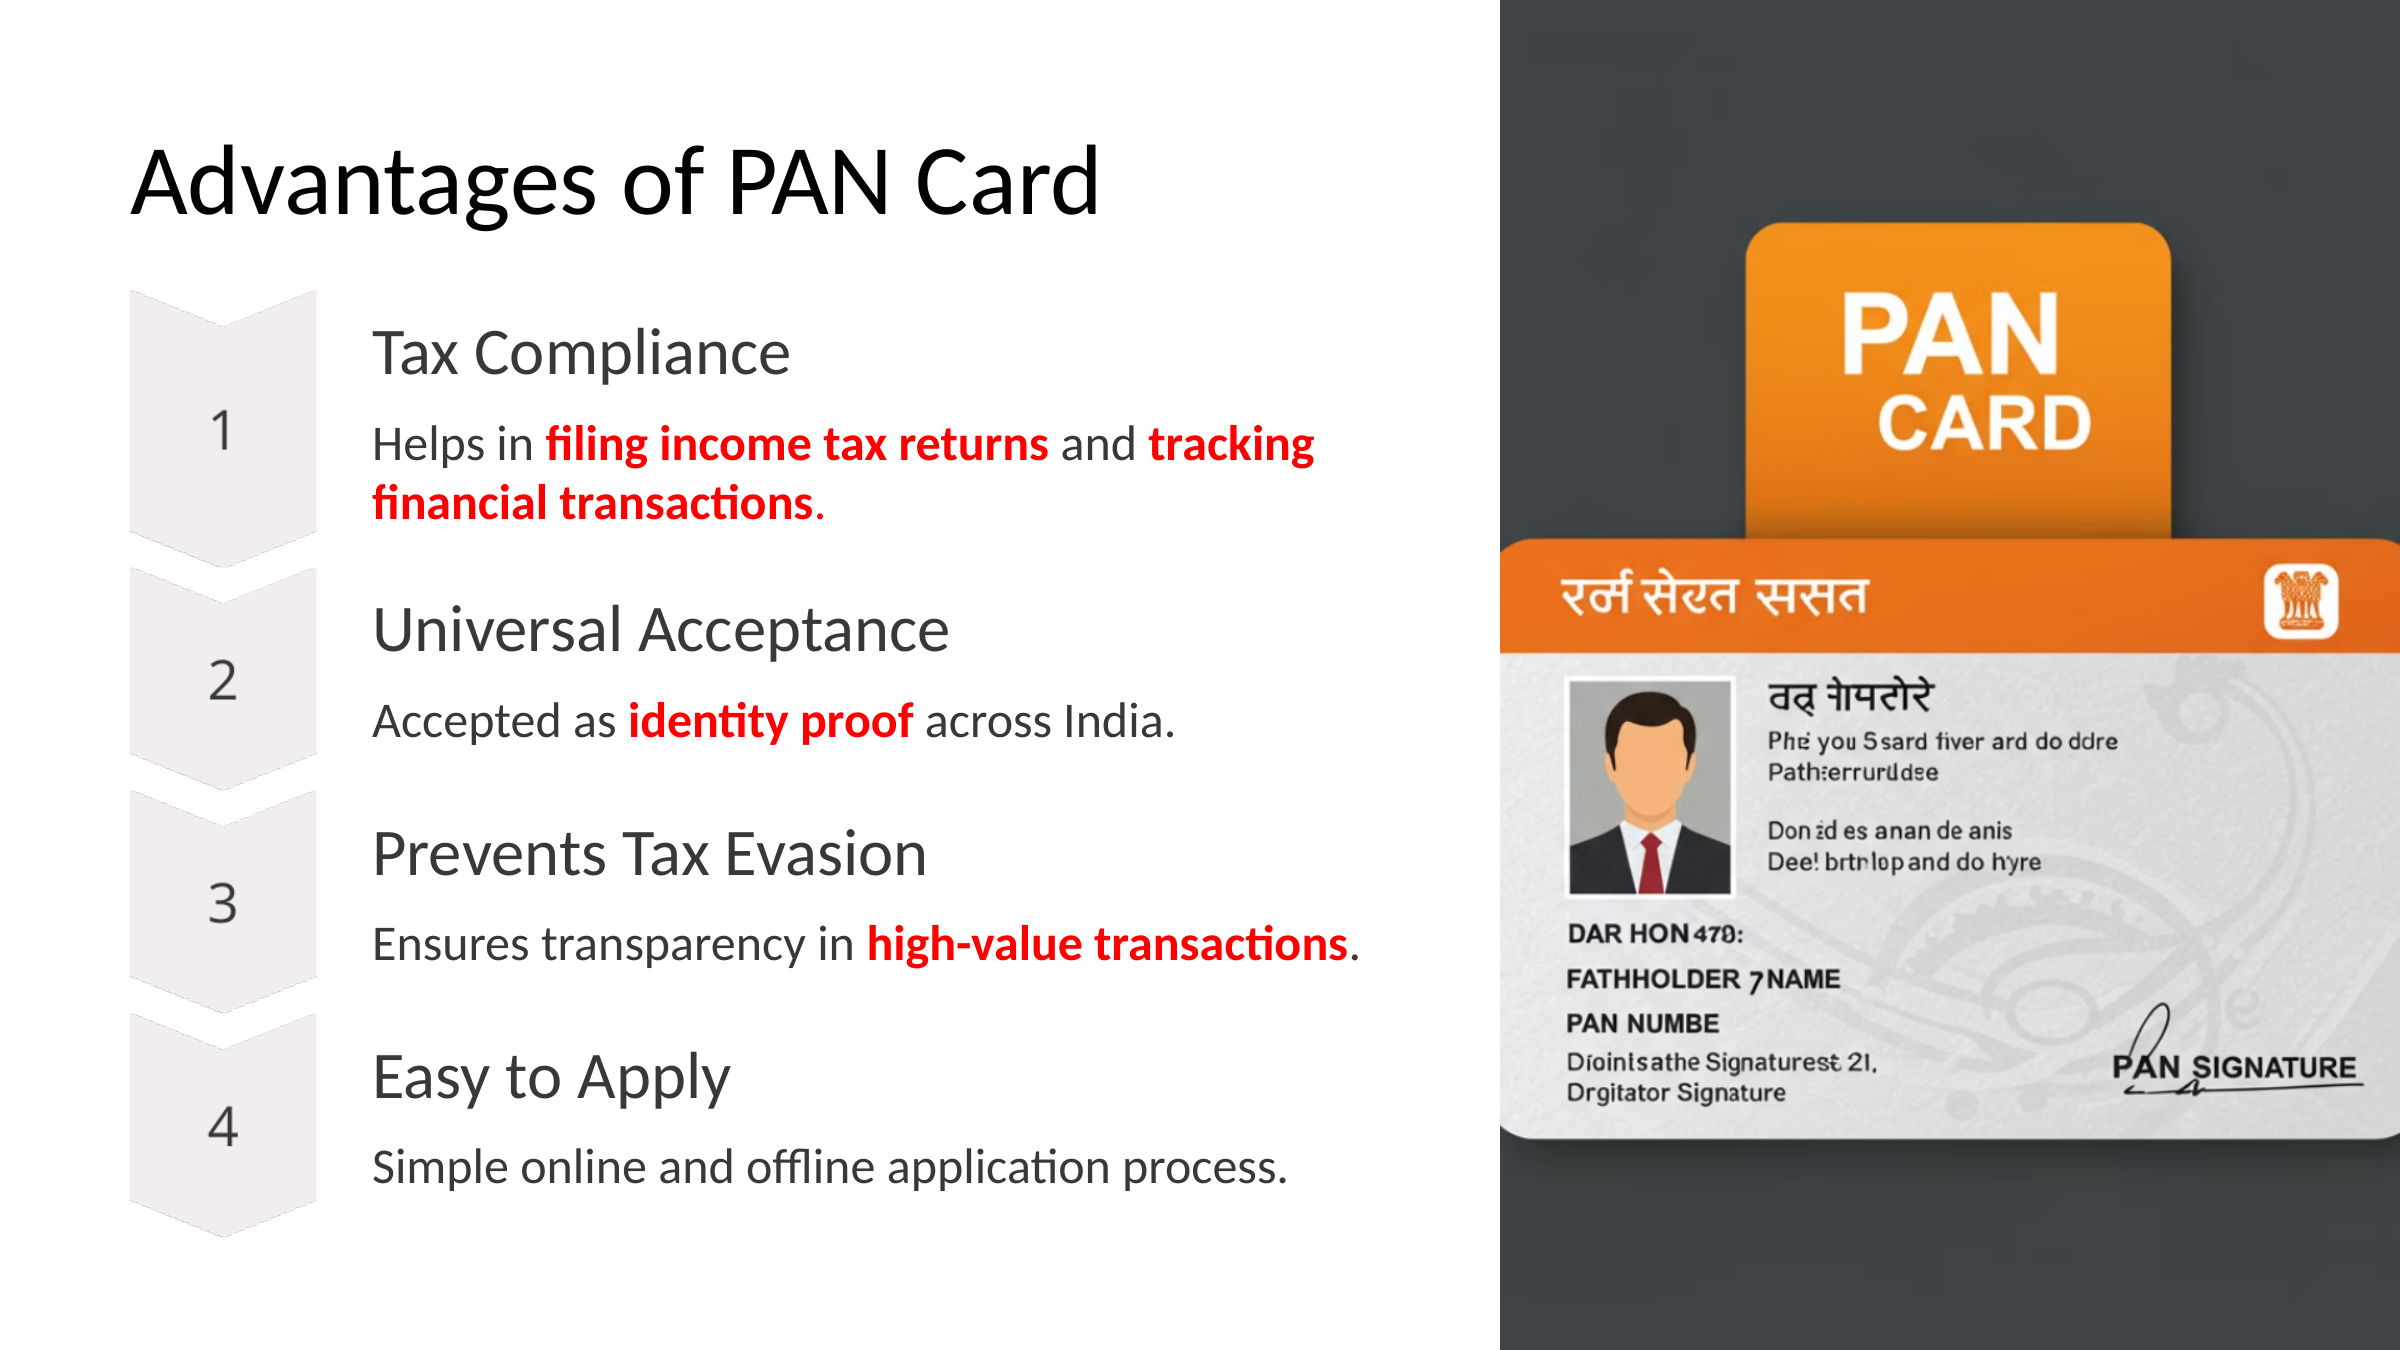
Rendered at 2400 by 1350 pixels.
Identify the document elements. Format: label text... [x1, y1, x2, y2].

text_box Advantages of PAN Card [130, 112, 1188, 235]
picture [130, 290, 317, 1238]
text_box Simple online and offline application process. [372, 1134, 1370, 1194]
text_box Prevents Tax Evasion [371, 827, 861, 889]
text_box Accepted as identity proof across India. [372, 687, 1370, 748]
text_box Universal Acceptance [371, 604, 861, 666]
picture [1499, 0, 2400, 1350]
text_box Easy to Apply [371, 1051, 861, 1113]
text_box Ensures transparency in high-value transactions. [372, 911, 1370, 971]
text_box Helps in filing income tax returns and tracking financial transactions. [372, 411, 1370, 531]
text_box Tax Compliance [371, 327, 861, 389]
